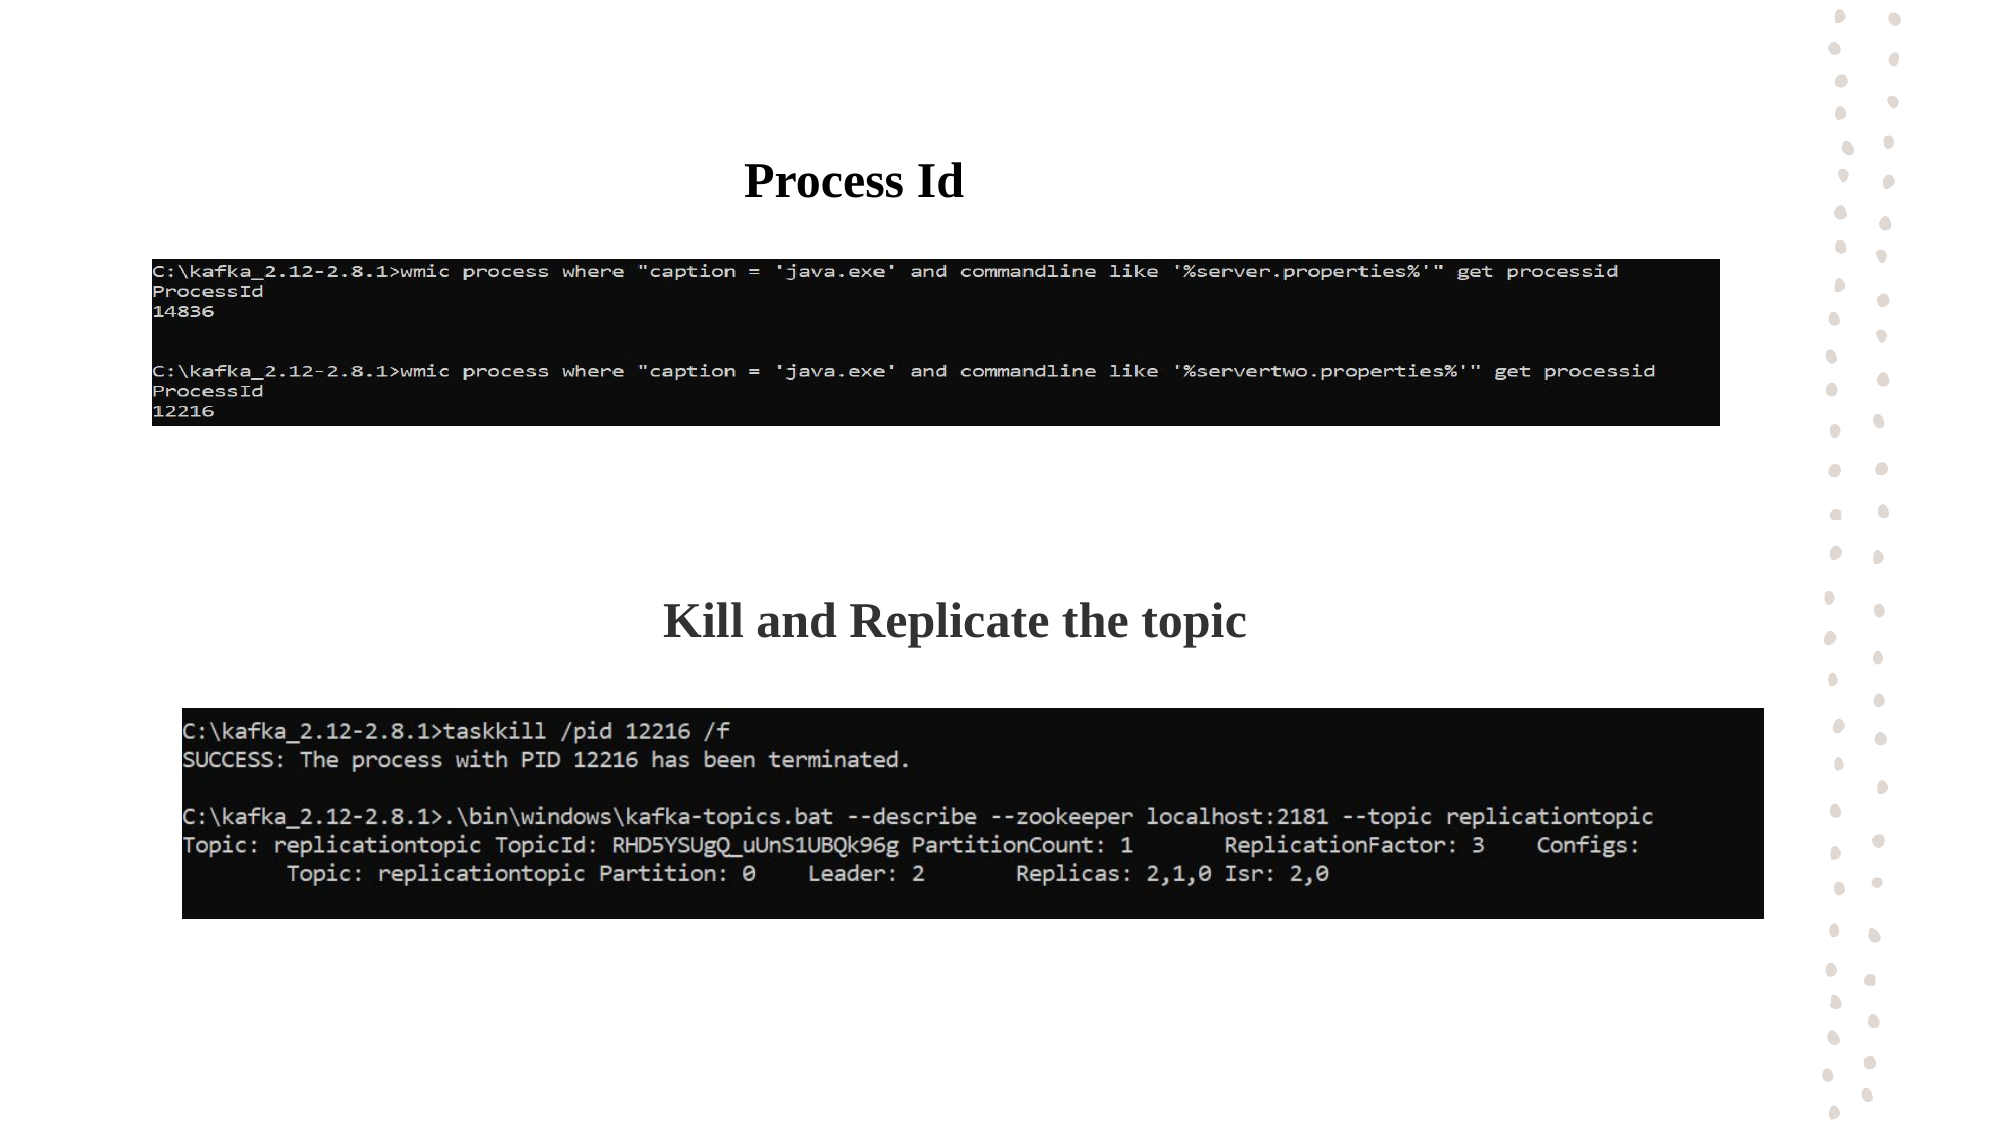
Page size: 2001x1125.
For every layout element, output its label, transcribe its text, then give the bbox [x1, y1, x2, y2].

picture [152, 258, 1721, 426]
text_box Kill and Replicate the topic [648, 542, 1280, 693]
picture [182, 708, 1764, 919]
text_box Process Id [729, 140, 1074, 215]
